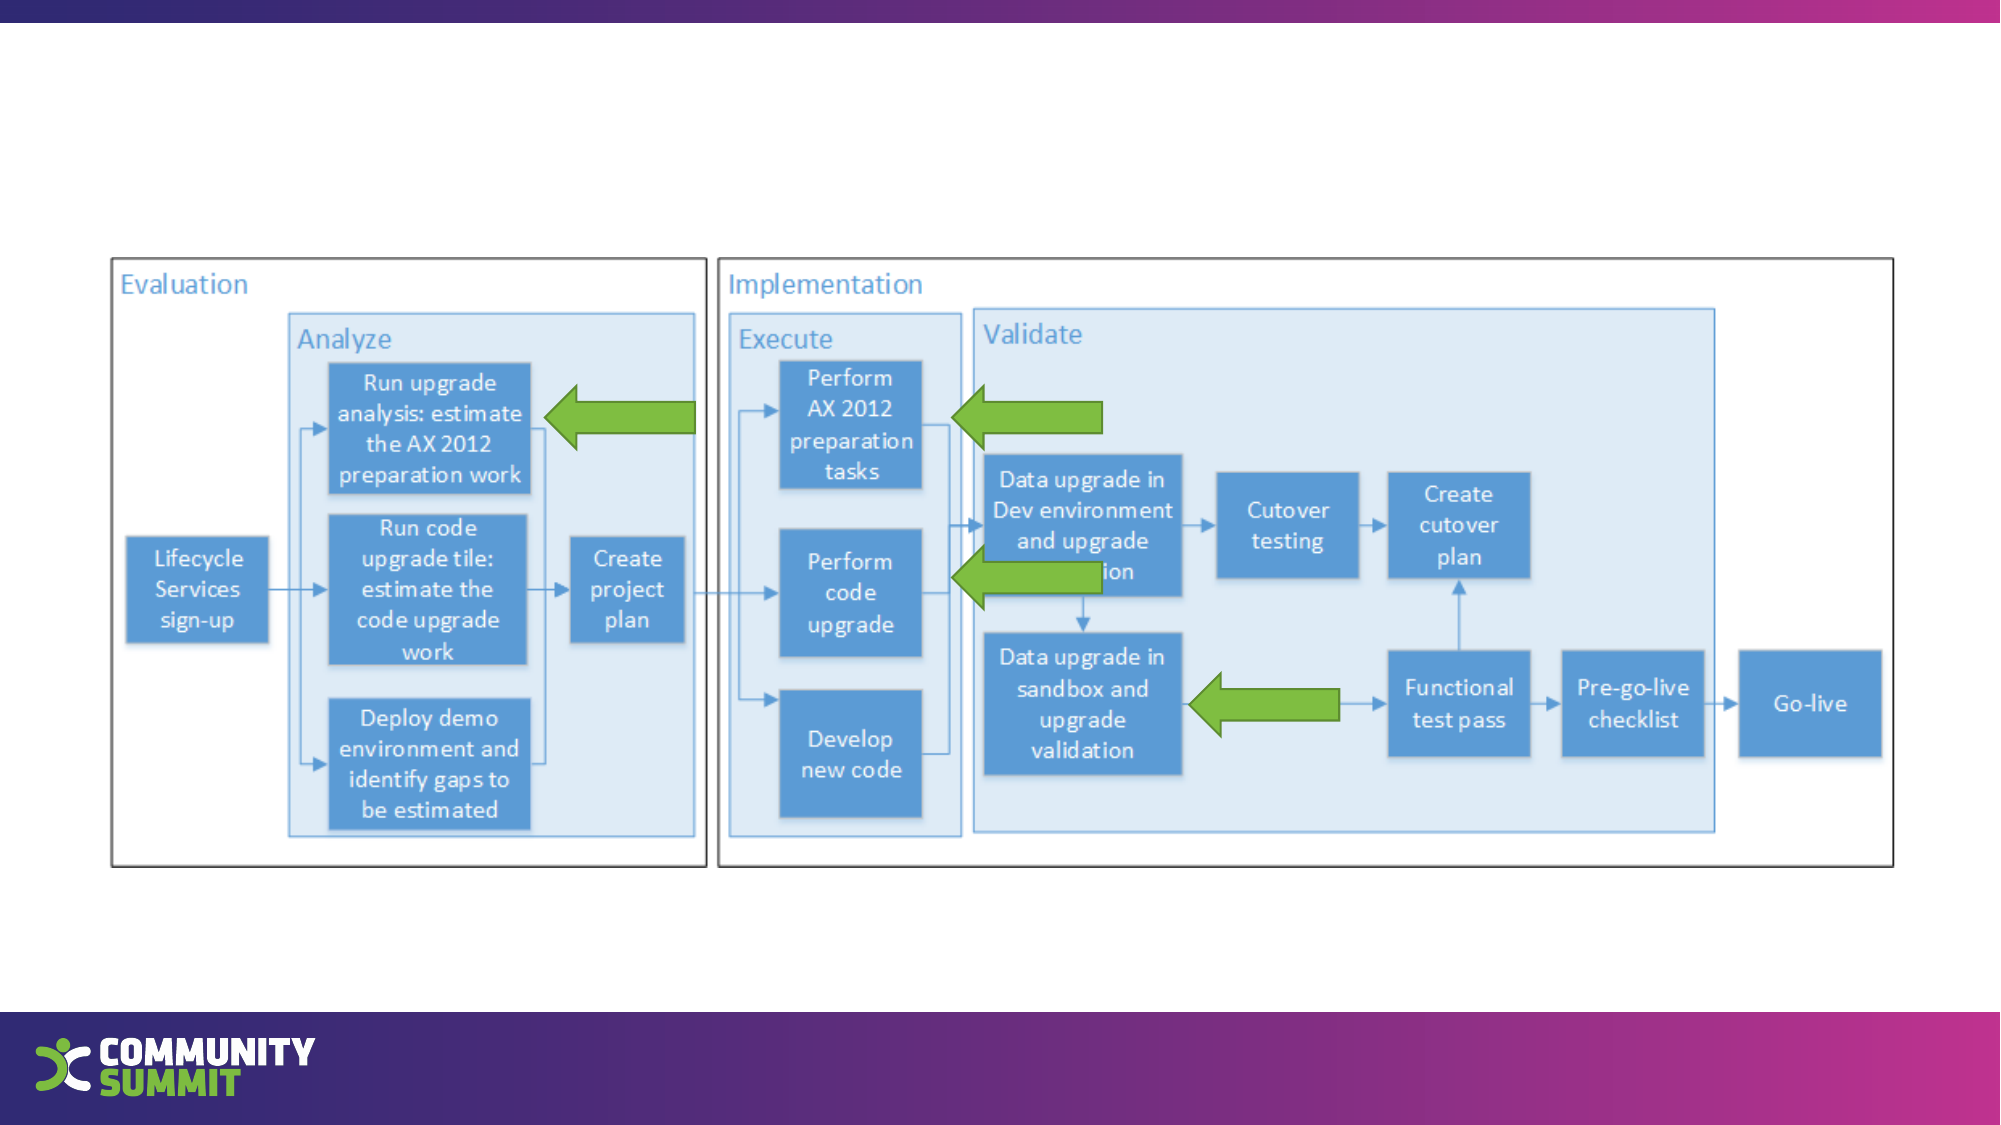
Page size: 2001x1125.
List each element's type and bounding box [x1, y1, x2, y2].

picture [104, 257, 1896, 868]
picture [0, 1012, 2000, 1125]
picture [0, 0, 2000, 23]
